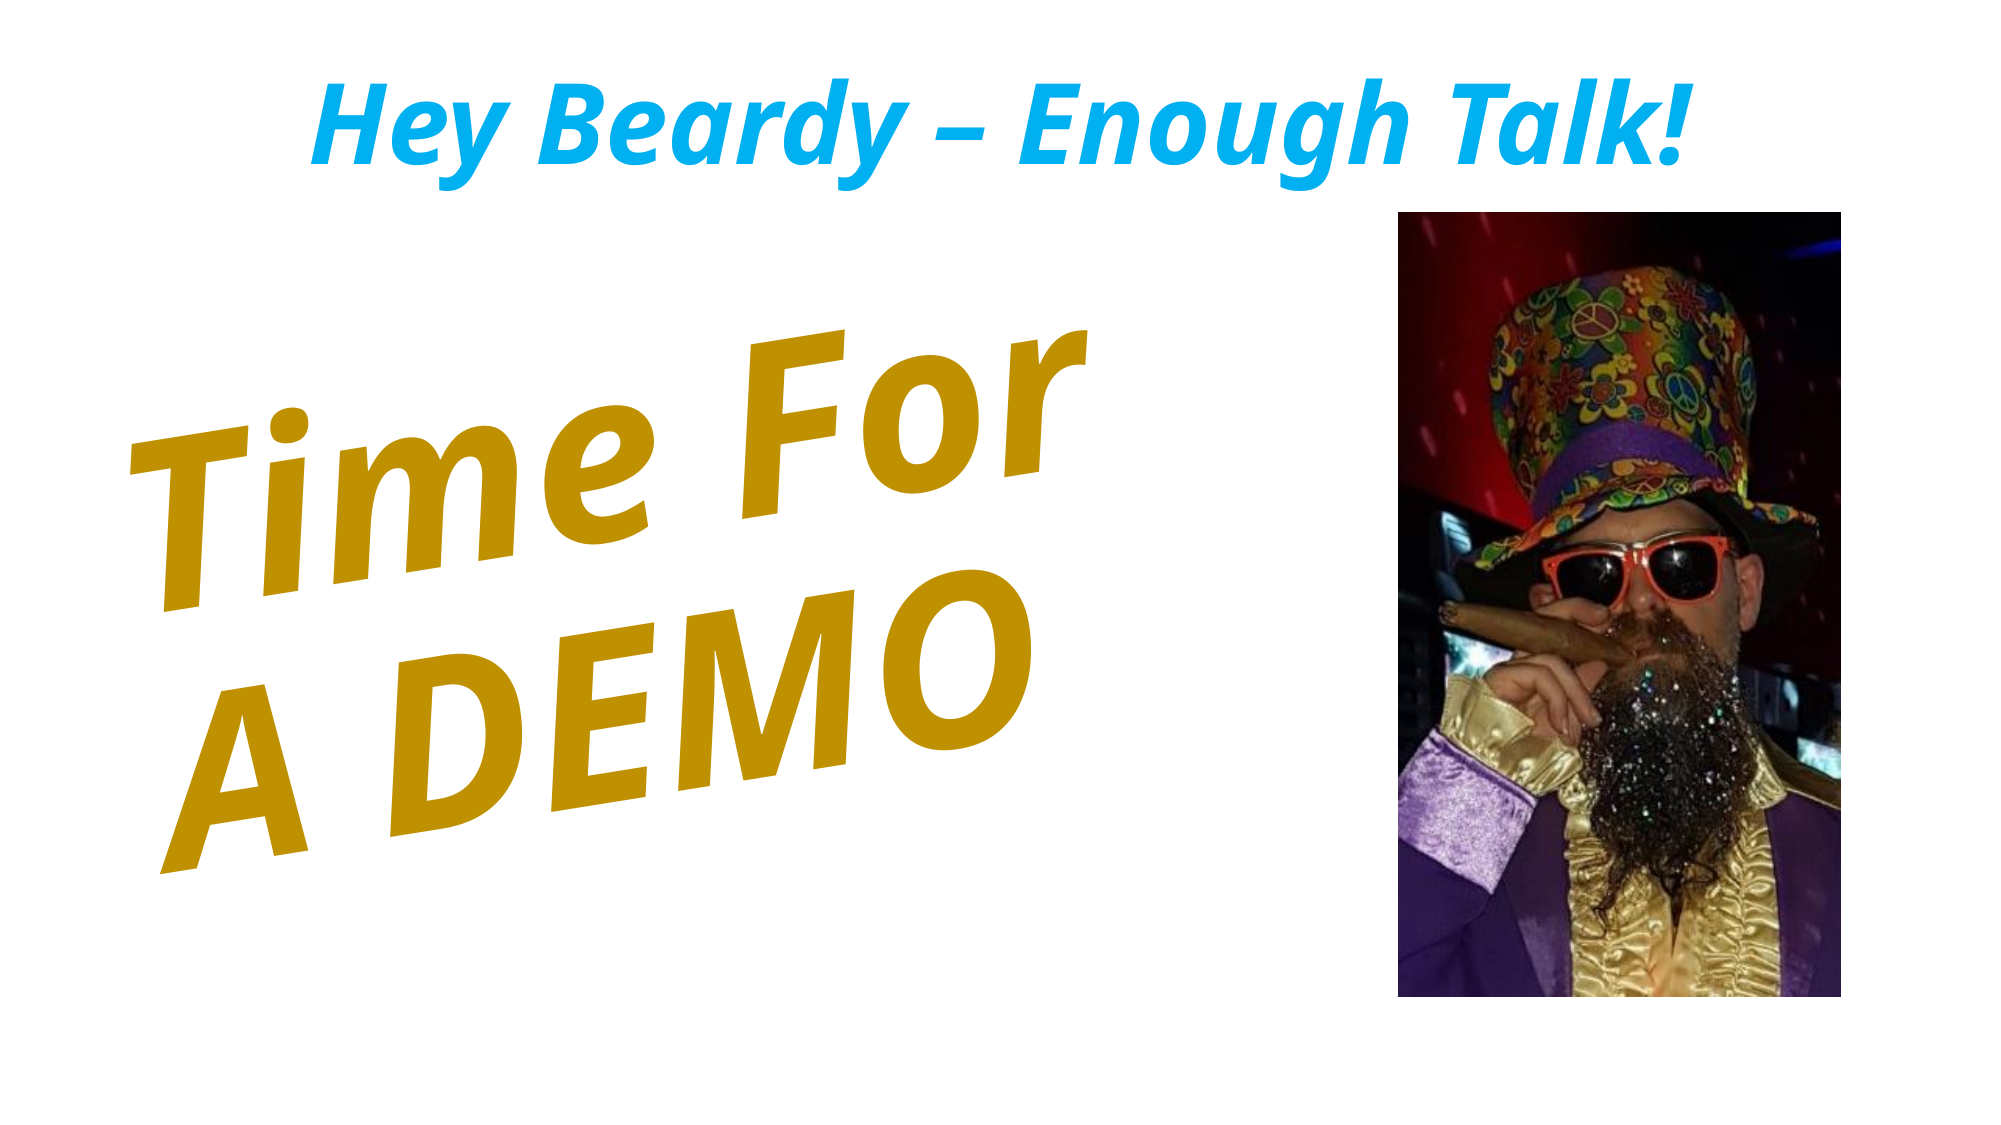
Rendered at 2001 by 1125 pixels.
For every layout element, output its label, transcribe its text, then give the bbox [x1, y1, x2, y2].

title Hey Beardy – Enough Talk! [249, 44, 1751, 213]
text_box Time For A DEMO [84, 229, 1278, 934]
picture [1398, 212, 1841, 997]
